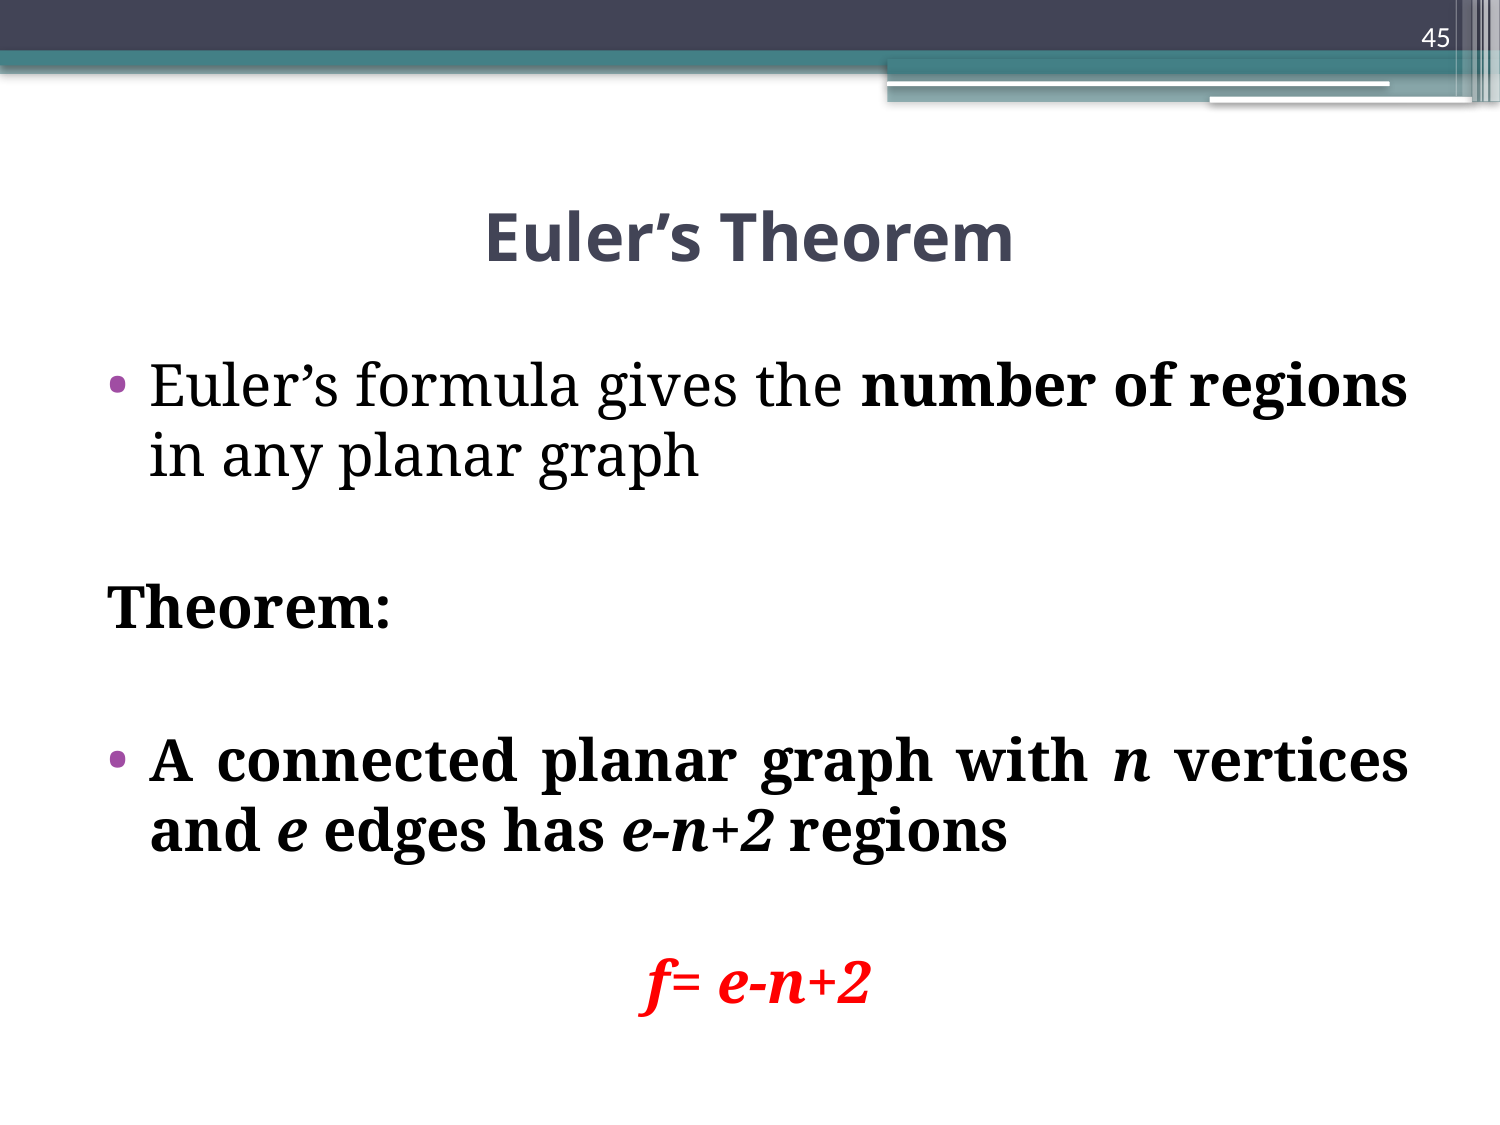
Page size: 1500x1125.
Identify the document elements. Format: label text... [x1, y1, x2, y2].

list Euler’s formula gives the number of regions in any planar graph Theorem: A connected planar graph with n vertices and e edges has e-n+2 regions f= e-n+2 [75, 340, 1425, 1050]
title Euler’s Theorem [75, 187, 1425, 340]
slide_number 45 [1340, 0, 1466, 61]
